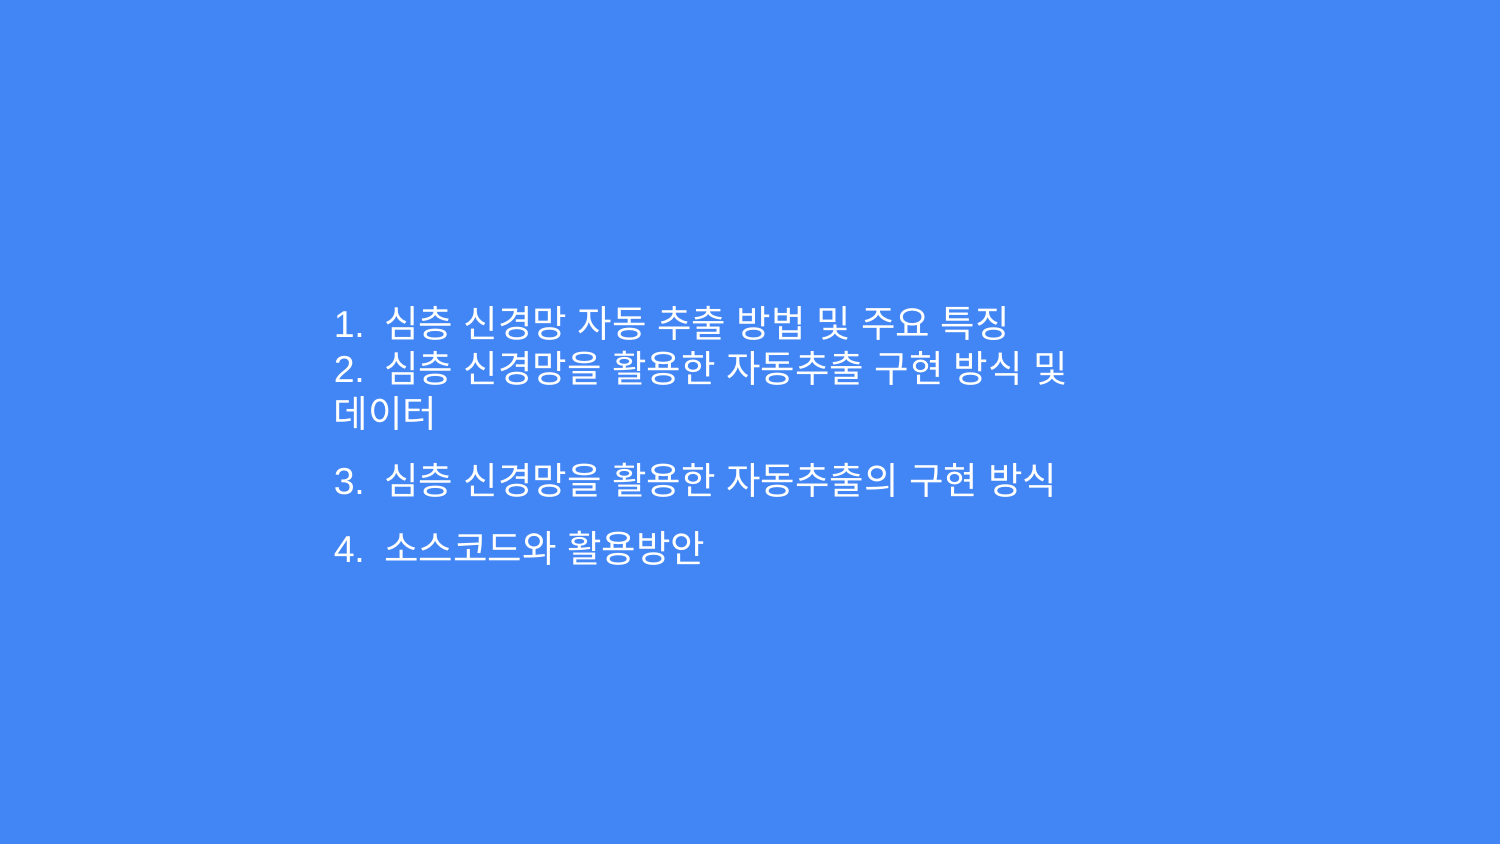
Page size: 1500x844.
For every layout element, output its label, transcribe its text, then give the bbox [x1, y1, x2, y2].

text_box 1. 심층 신경망 자동 추출 방법 및 주요 특징 2. 심층 신경망을 활용한 자동추출 구현 방식 및 데이터 3. 심층 신경망을 활용한 자동추출의 구현 방식 4. 소스코드와 활용방안 [318, 284, 1182, 692]
